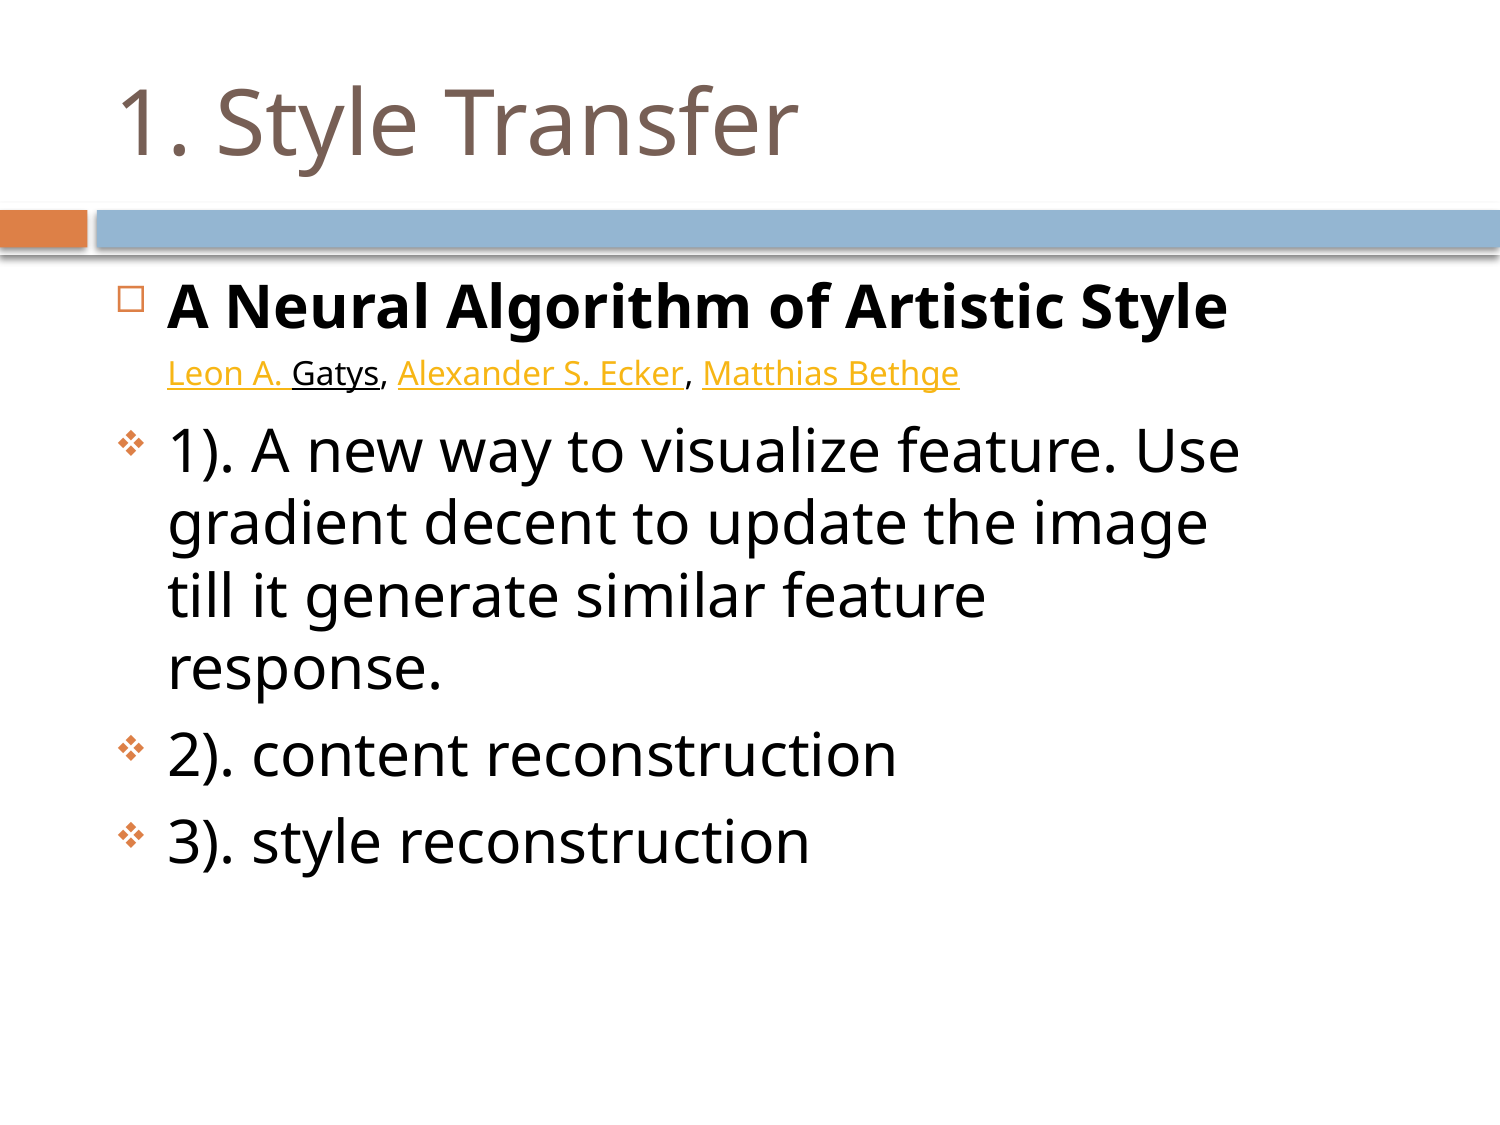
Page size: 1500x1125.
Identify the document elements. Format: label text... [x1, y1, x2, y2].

title 1. Style Transfer [99, 37, 1438, 200]
list A Neural Algorithm of Artistic Style Leon A. Gatys, Alexander S. Ecker, Matthias Bethge 1). A new way to visualize feature. Use gradient decent to update the image till it generate similar feature response. 2). content reconstruction 3). style reconstruction [99, 260, 1282, 1011]
